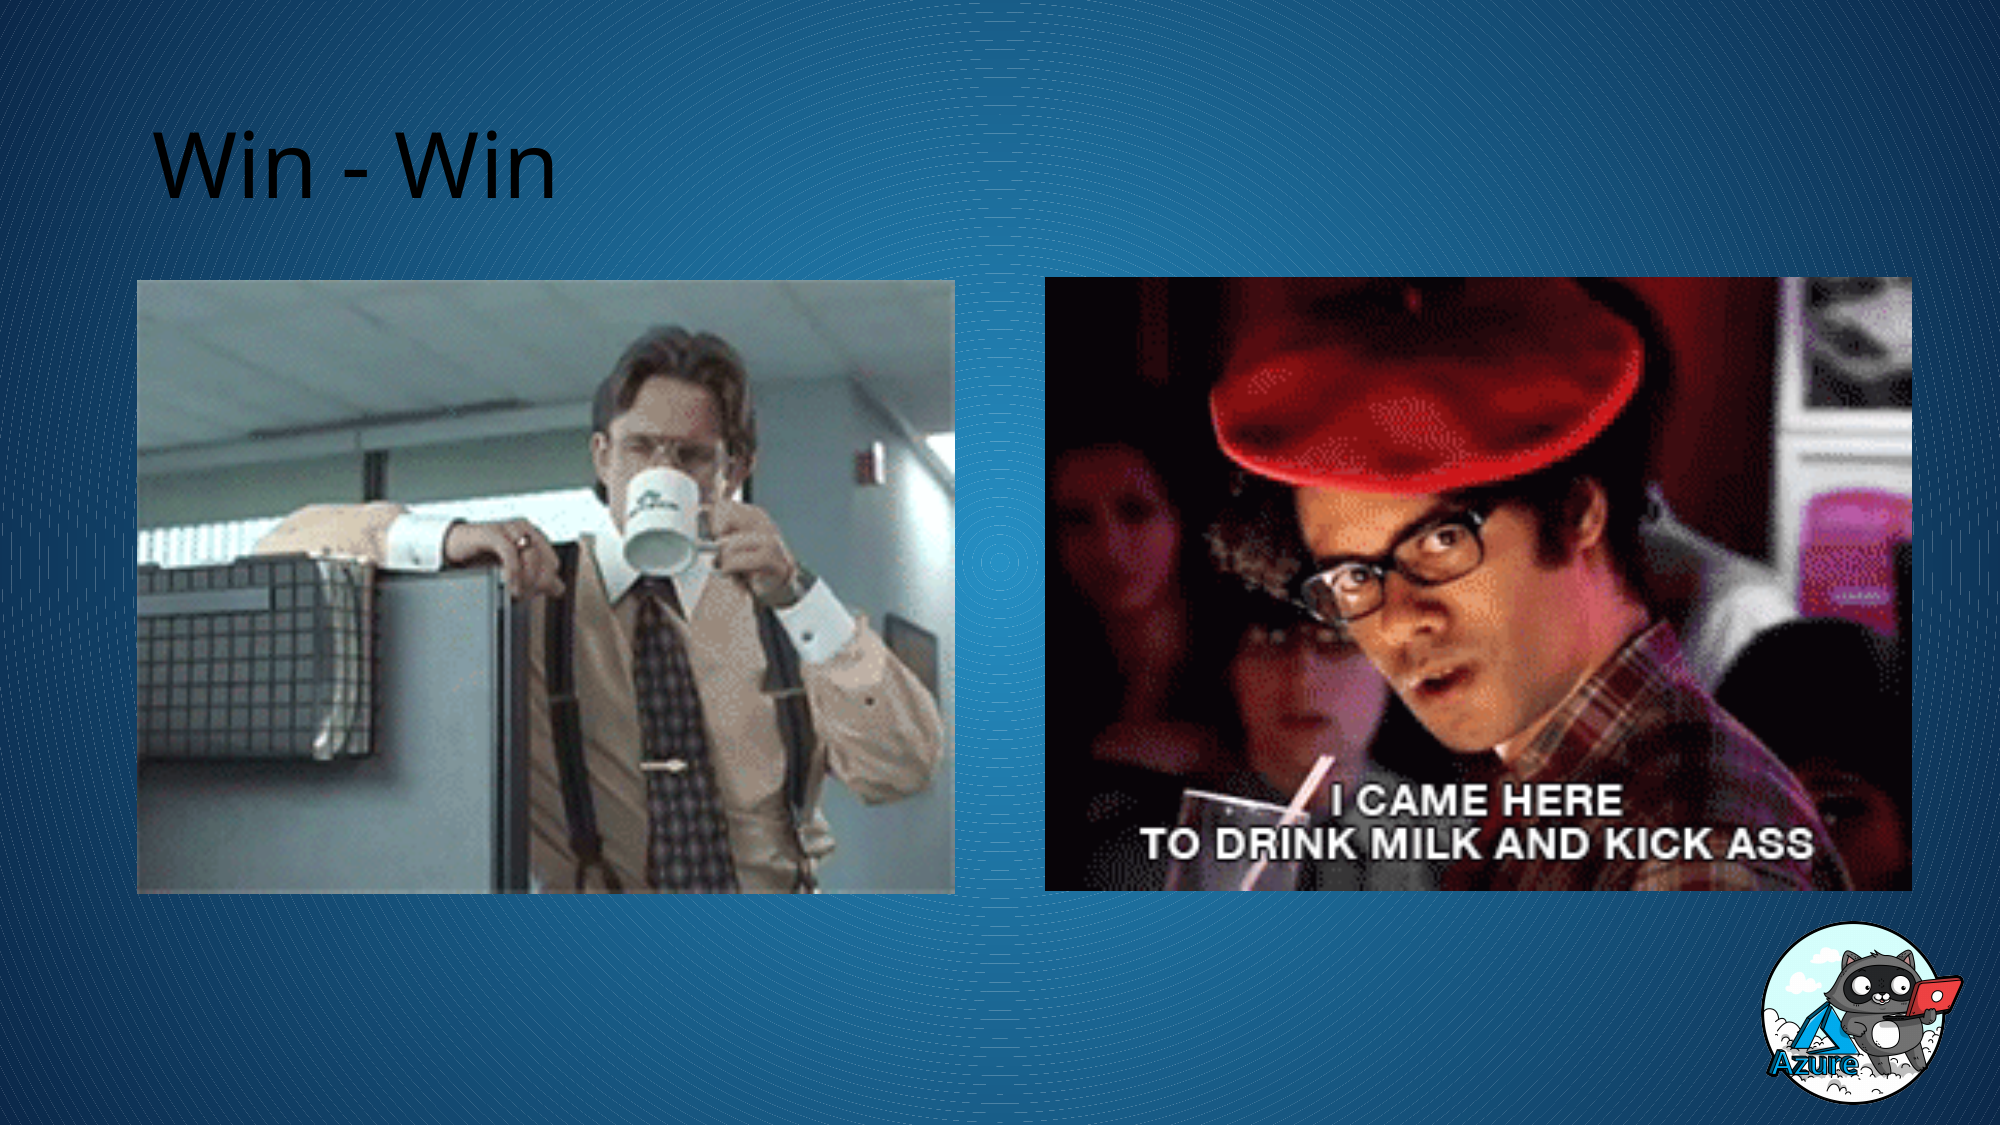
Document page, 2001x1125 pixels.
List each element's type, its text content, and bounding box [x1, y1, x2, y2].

picture [1045, 277, 1913, 891]
title Win - Win [137, 59, 1863, 278]
picture [137, 280, 955, 894]
picture [1761, 921, 1964, 1105]
